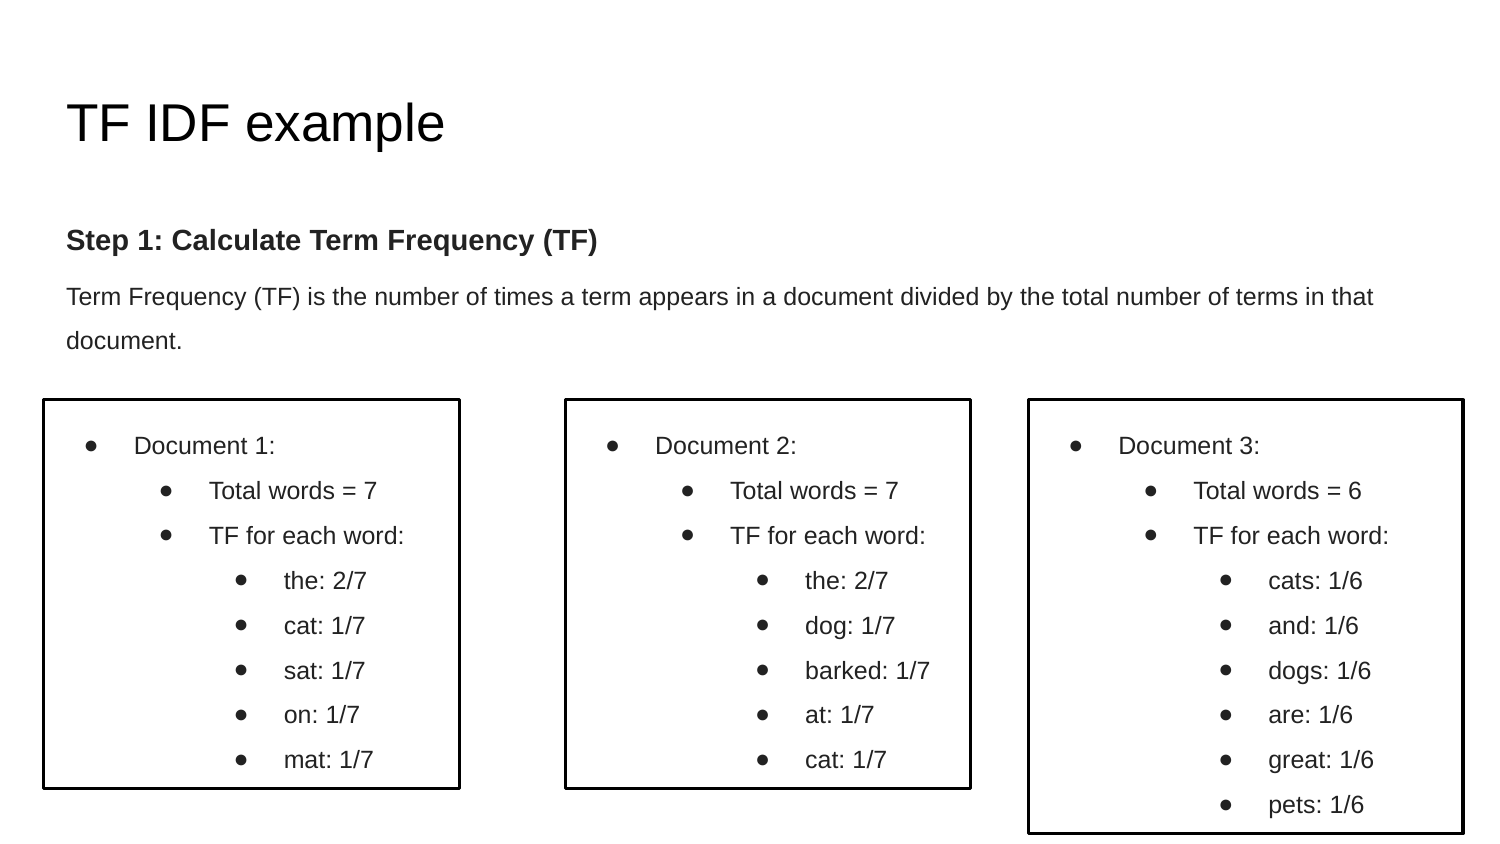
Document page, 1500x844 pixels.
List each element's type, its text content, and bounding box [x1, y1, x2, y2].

text_box Document 1: Total words = 7 TF for each word: the: 2/7 cat: 1/7 sat: 1/7 on: 1/7 mat: 1/7 [43, 399, 460, 789]
text_box Document 3: Total words = 6 TF for each word: cats: 1/6 and: 1/6 dogs: 1/6 are: 1/6 great: 1/6 pets: 1/6 [1028, 399, 1464, 834]
list Step 1: Calculate Term Frequency (TF) Term Frequency (TF) is the number of times a term appears in a document divided by the total number of terms in that document. [51, 189, 1449, 750]
text_box Document 2: Total words = 7 TF for each word: the: 2/7 dog: 1/7 barked: 1/7 at: 1/7 cat: 1/7 [565, 399, 971, 789]
title TF IDF example [51, 72, 1449, 167]
